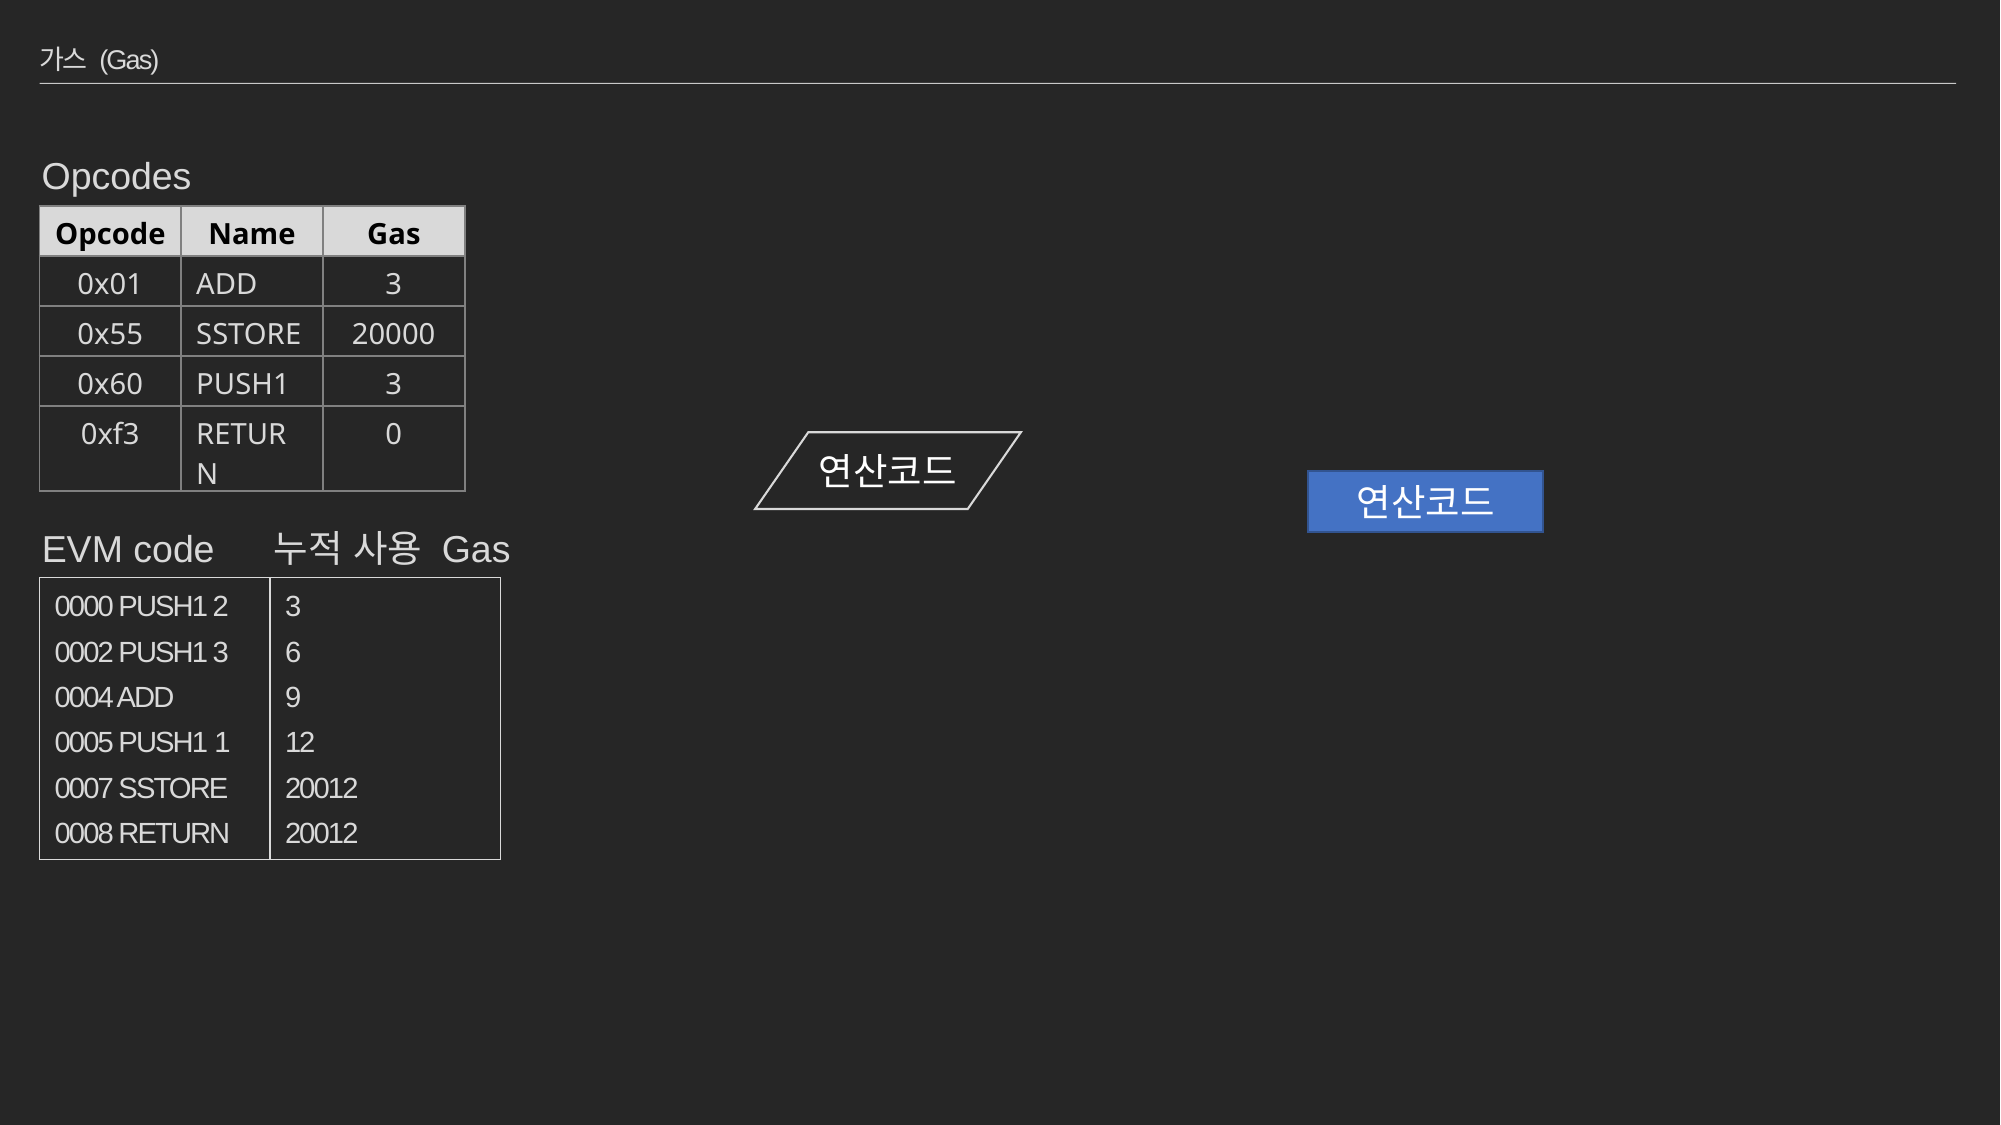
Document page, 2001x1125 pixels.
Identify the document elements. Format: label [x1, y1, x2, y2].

table_cell [182, 257, 322, 305]
table_header [182, 207, 322, 255]
text_box [1307, 470, 1544, 533]
table_cell [40, 407, 180, 490]
table_header [324, 207, 464, 255]
table_cell [40, 307, 180, 355]
text_box [753, 431, 1023, 511]
text_box [39, 517, 526, 860]
table_header [40, 207, 180, 255]
table_cell [182, 407, 322, 490]
table_cell [182, 307, 322, 355]
table_cell [40, 257, 180, 305]
table_cell [324, 357, 464, 405]
table_cell [182, 357, 322, 405]
table_cell [40, 357, 180, 405]
table_cell [324, 407, 464, 490]
title [39, 31, 1961, 84]
table_cell [324, 307, 464, 355]
table_cell [324, 257, 464, 305]
text_box [41, 144, 207, 205]
